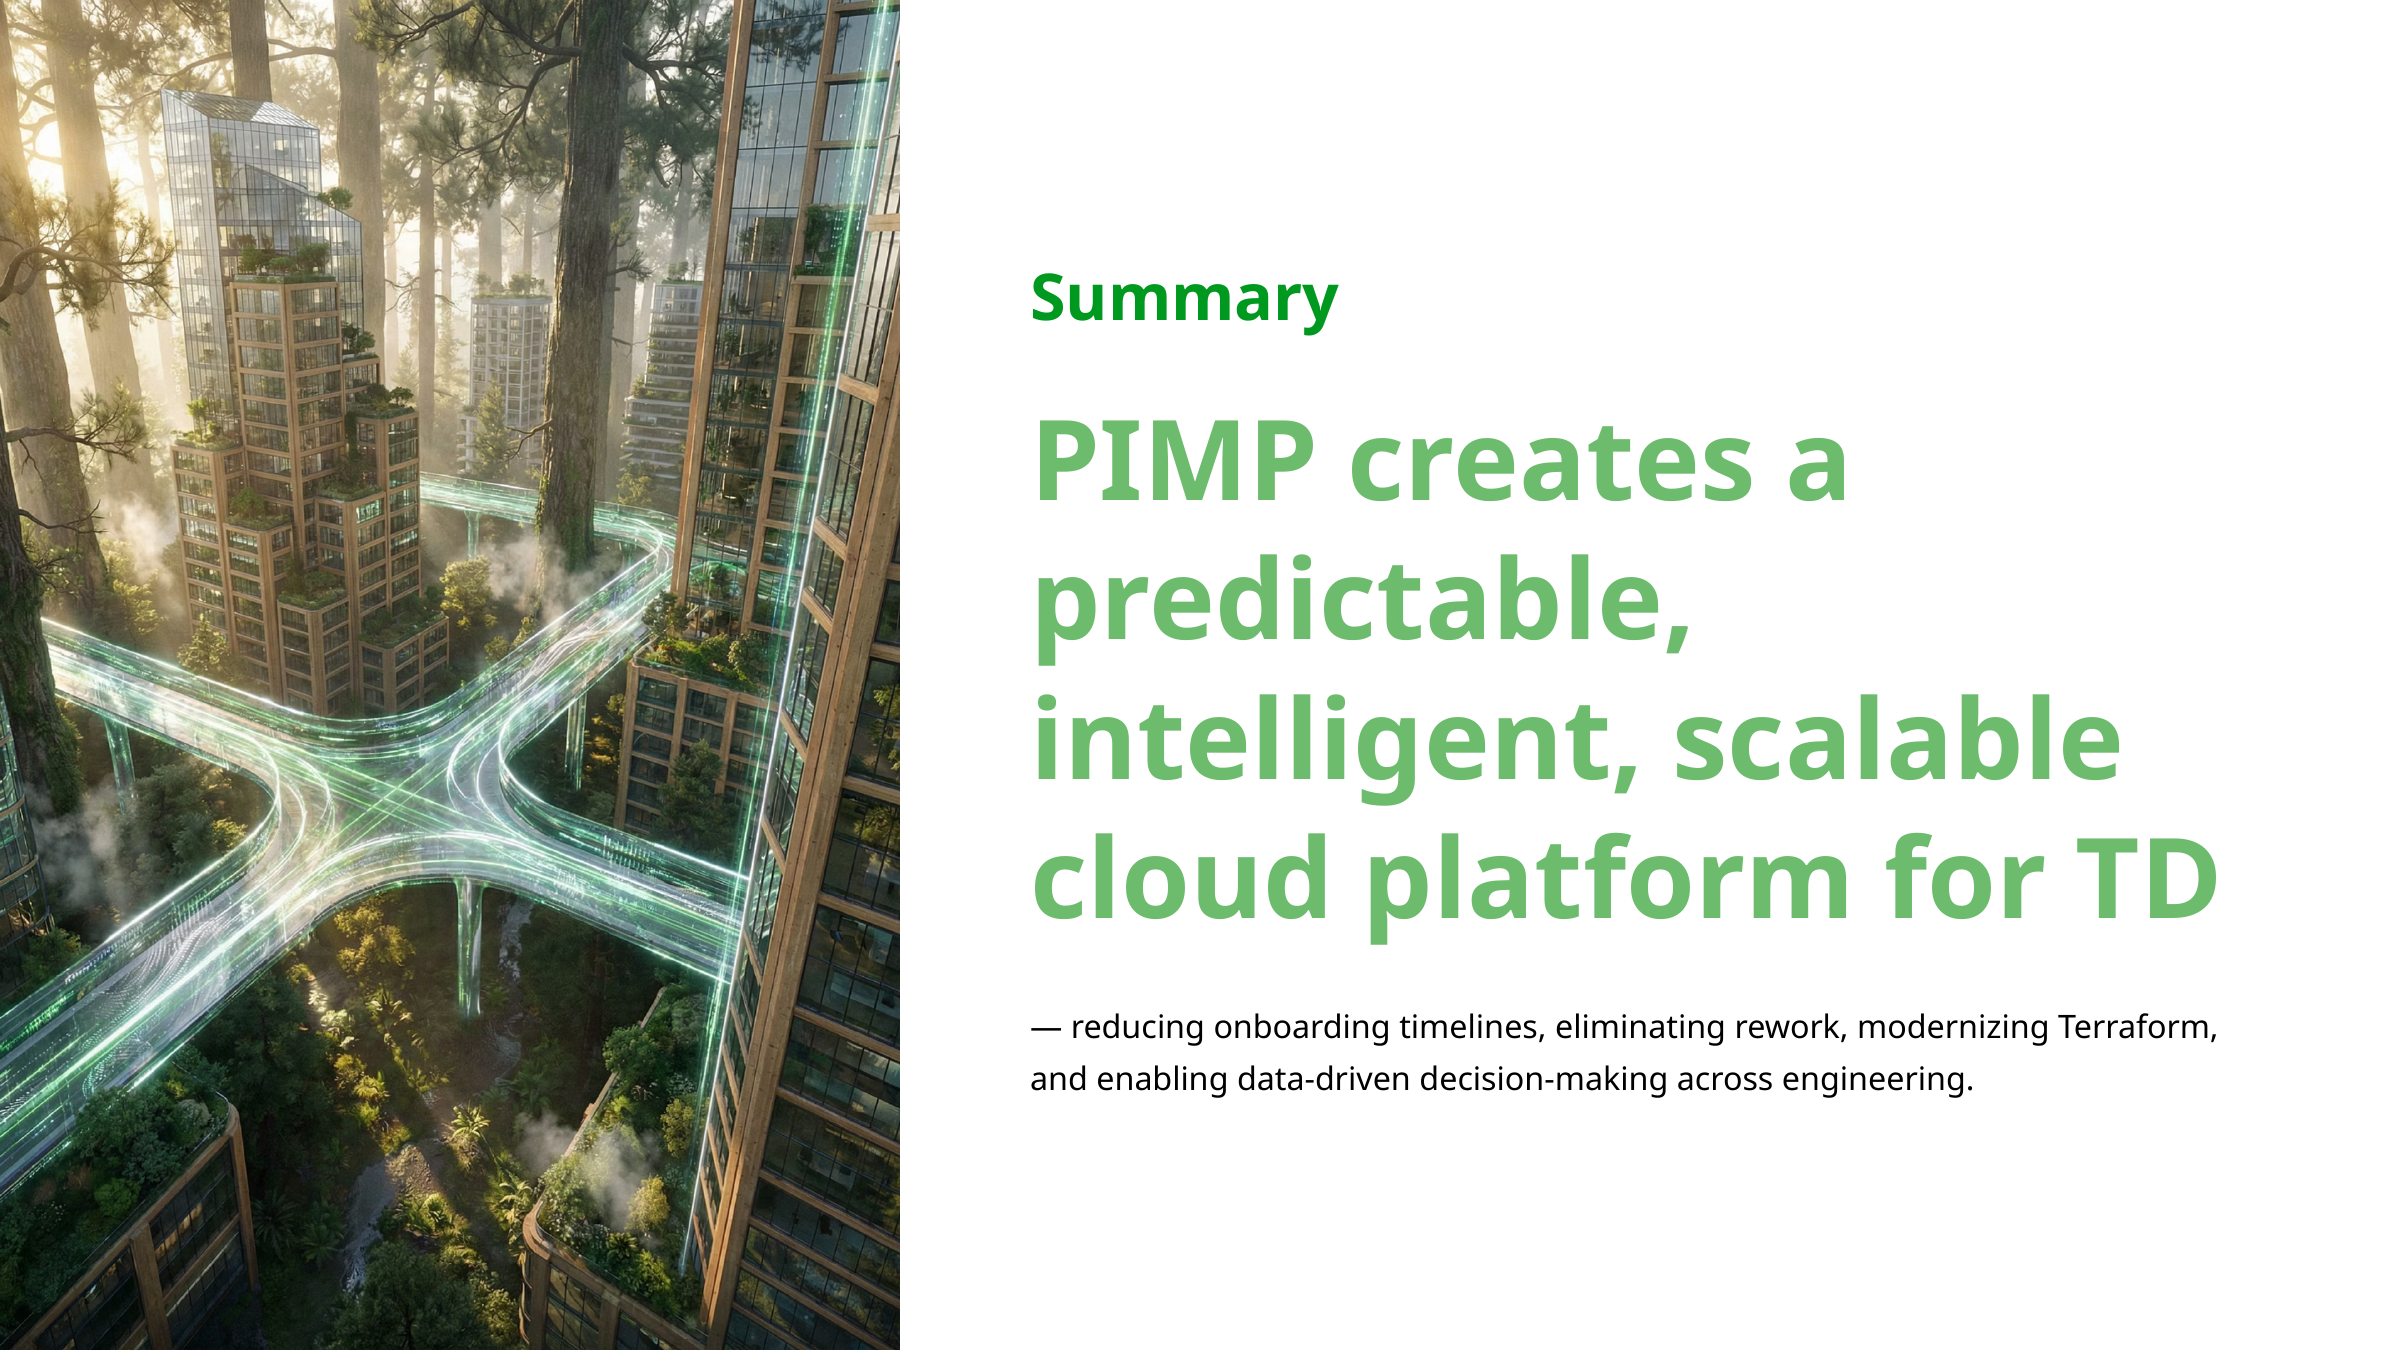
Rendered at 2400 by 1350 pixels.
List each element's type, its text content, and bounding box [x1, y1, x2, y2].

text_box Summary [1030, 252, 1682, 334]
text_box — reducing onboarding timelines, eliminating rework, modernizing Terraform, and enabling data-driven decision-making across engineering. [1030, 993, 2270, 1098]
text_box PIMP creates a predictable, intelligent, scalable cloud platform for TD [1030, 382, 2270, 945]
picture [0, 0, 900, 1350]
